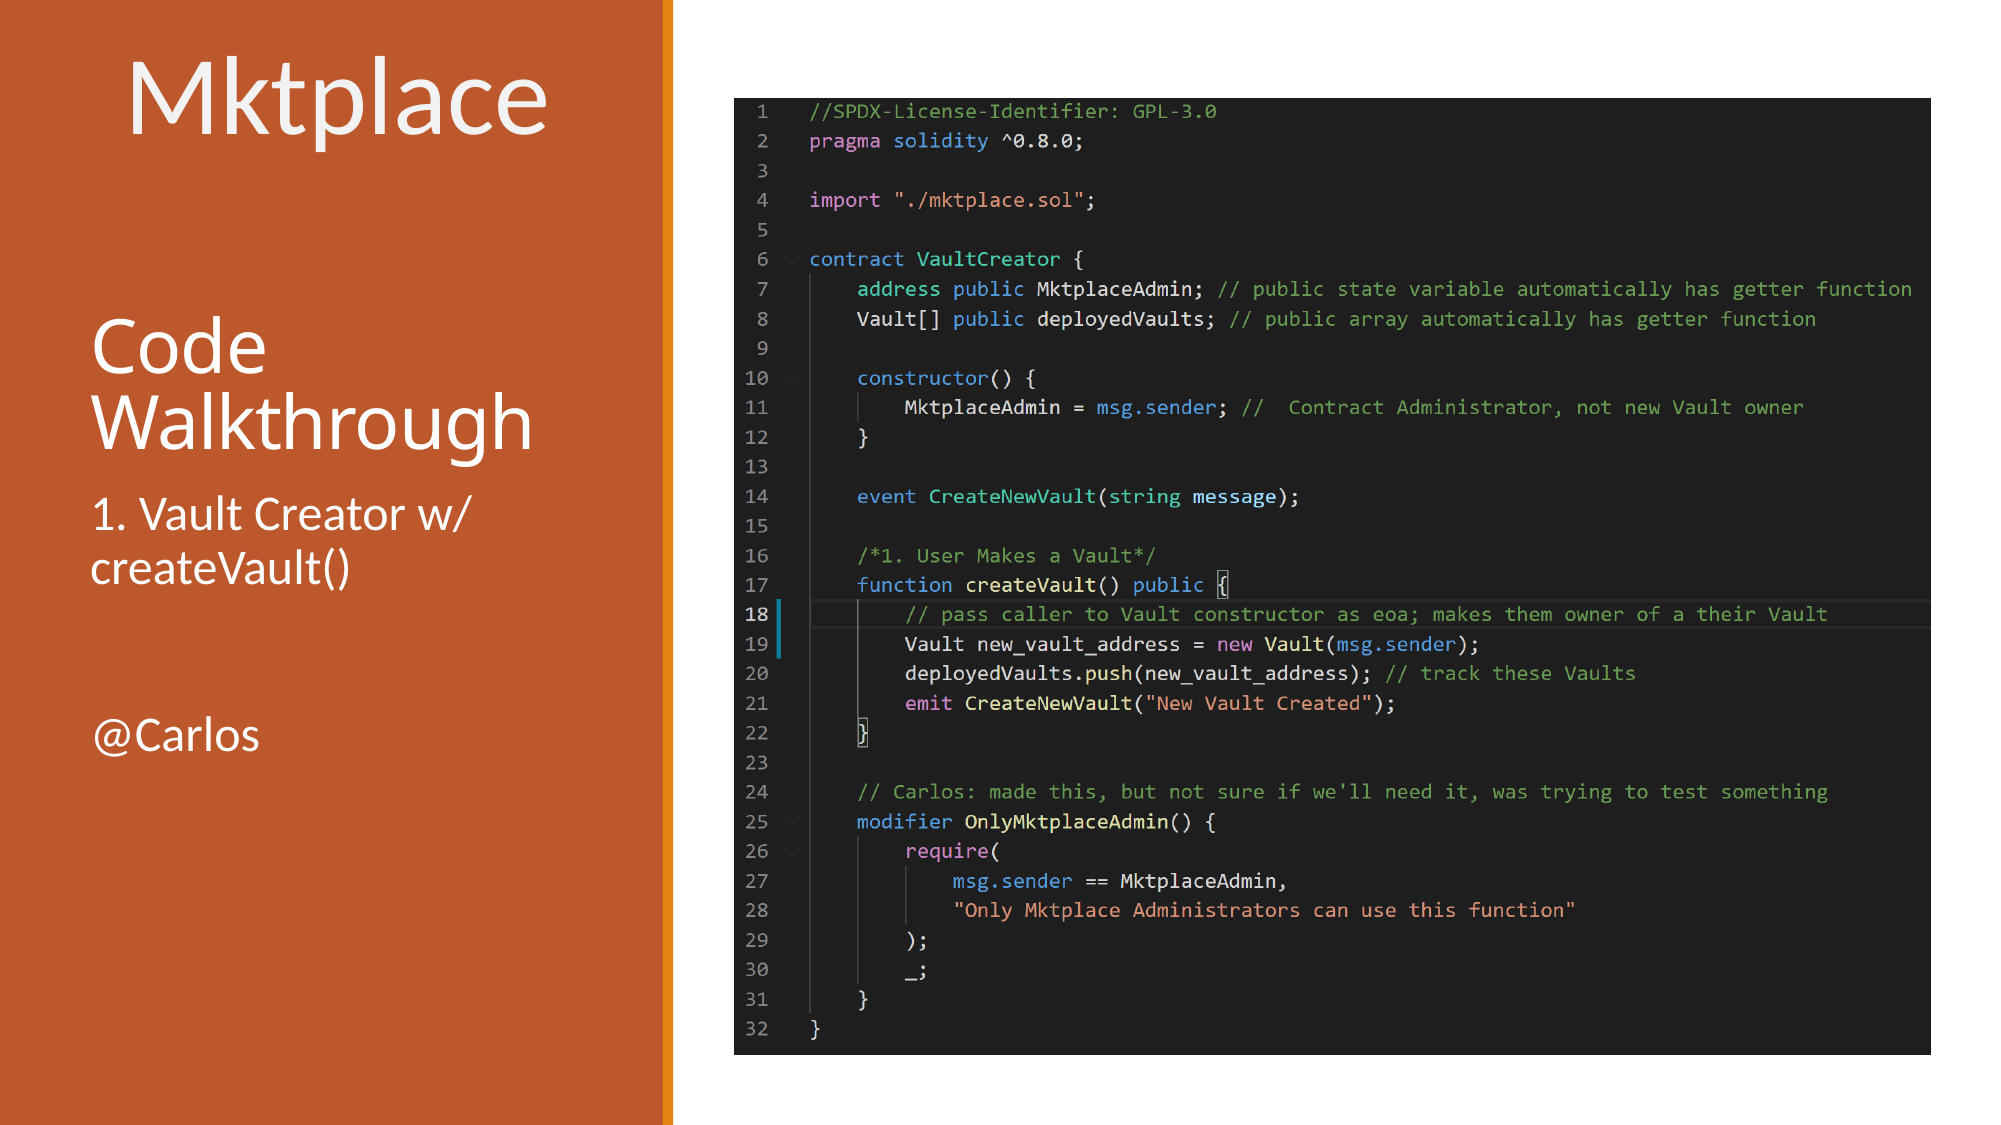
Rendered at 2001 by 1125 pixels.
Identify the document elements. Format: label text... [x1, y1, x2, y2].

picture [733, 97, 1931, 1056]
title Code Walkthrough [75, 97, 600, 473]
list 1. Vault Creator w/ createVault() @Carlos [75, 479, 600, 1035]
